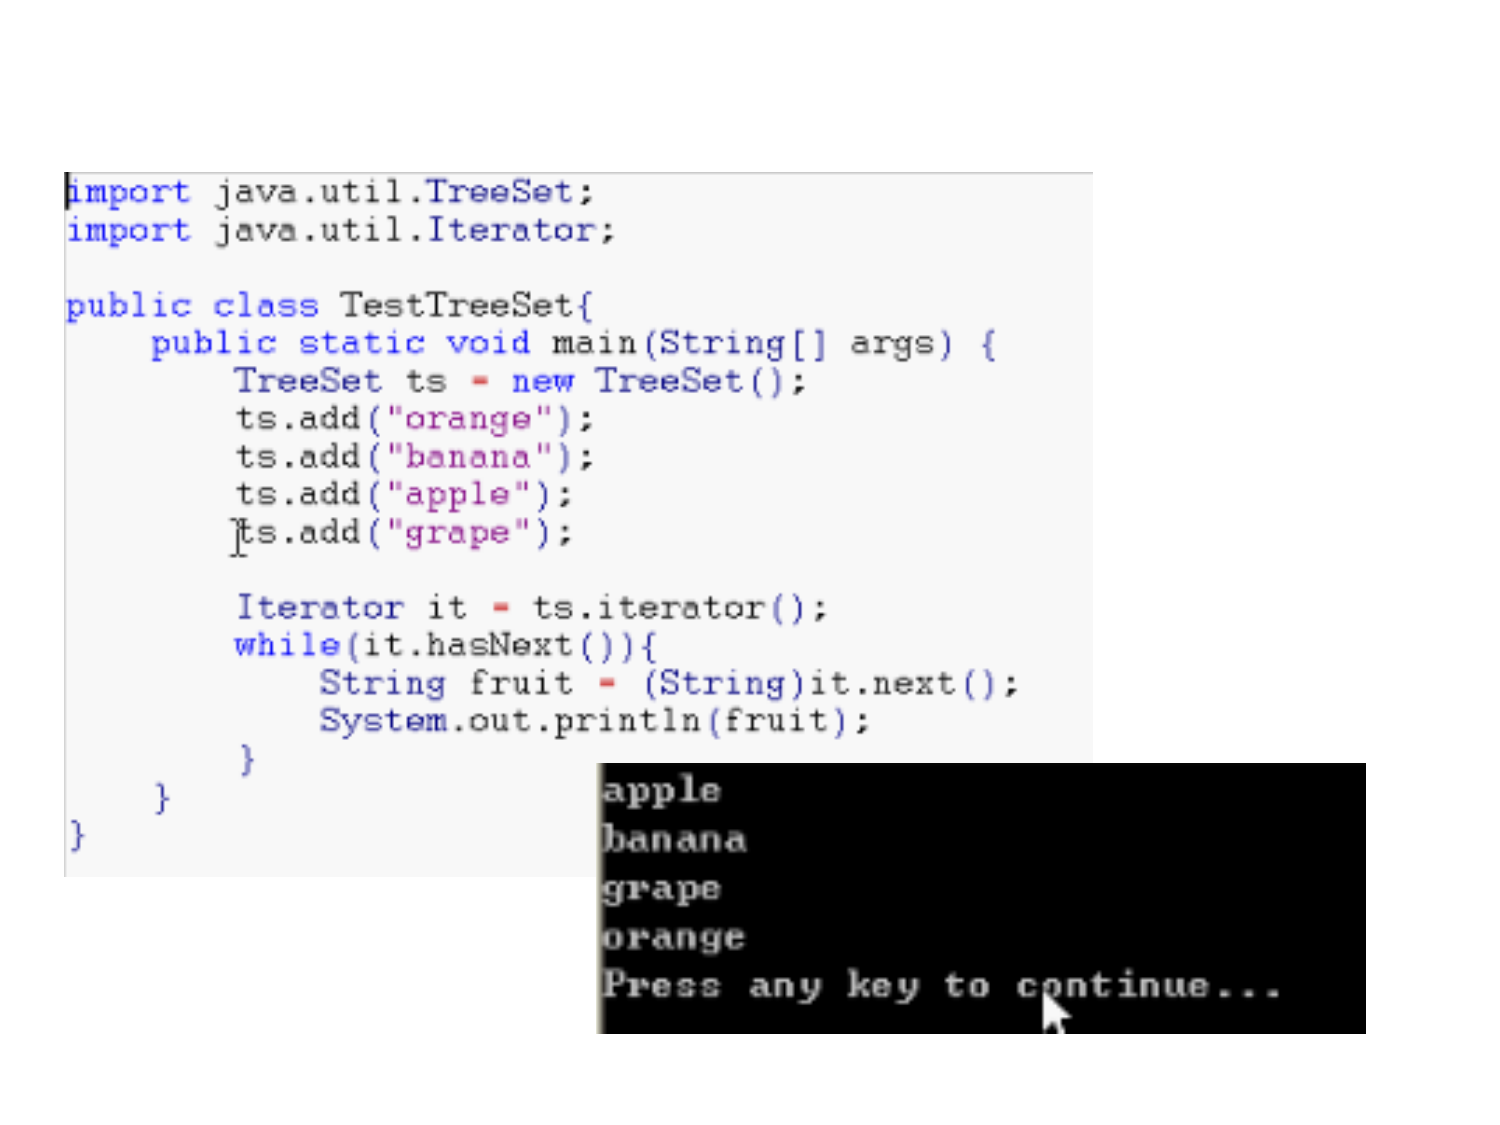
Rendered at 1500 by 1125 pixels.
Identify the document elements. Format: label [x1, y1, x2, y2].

text_box [64, 172, 1366, 1035]
